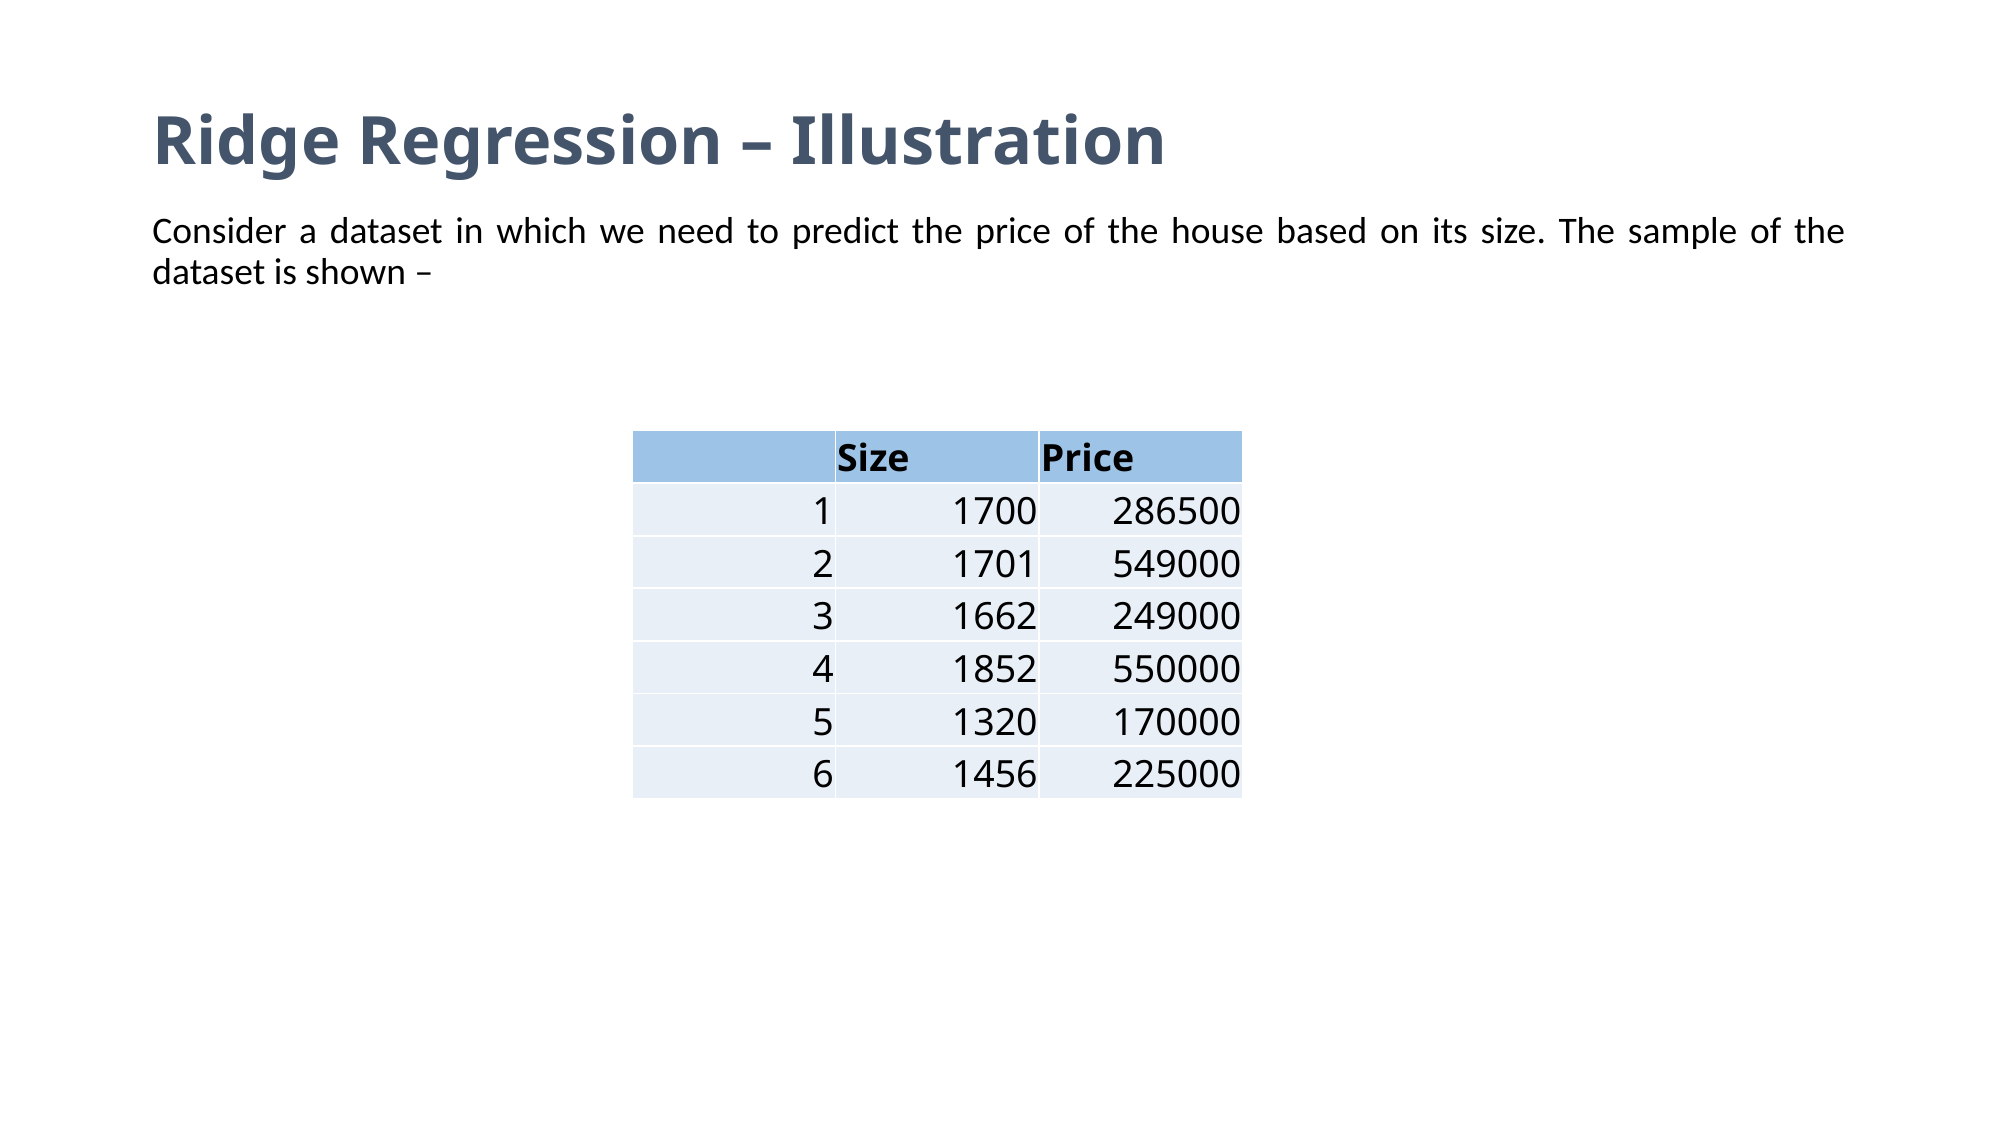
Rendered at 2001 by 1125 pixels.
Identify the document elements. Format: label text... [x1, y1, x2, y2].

text_box Ridge Regression – Illustration [137, 59, 1863, 187]
table_cell 170000 [1040, 694, 1242, 745]
table_cell 549000 [1040, 537, 1242, 587]
list Consider a dataset in which we need to predict the price of the house based on its size. The sample of the dataset is shown – [137, 204, 1863, 918]
table_cell 1701 [836, 537, 1038, 587]
table_cell 1700 [836, 484, 1038, 535]
table_cell 286500 [1040, 484, 1242, 535]
table_cell 2 [633, 537, 835, 587]
table_header Price [1040, 431, 1242, 482]
table_cell 5 [633, 694, 835, 745]
table_cell 1662 [836, 589, 1038, 640]
table_cell 4 [633, 642, 835, 693]
table_cell 1 [633, 484, 835, 535]
table_cell 1456 [836, 747, 1038, 798]
table_cell 550000 [1040, 642, 1242, 693]
table_cell 6 [633, 747, 835, 798]
table_header [633, 431, 835, 482]
table_cell 3 [633, 589, 835, 640]
table_cell 1320 [836, 694, 1038, 745]
table_header Size [836, 431, 1038, 482]
table_cell 249000 [1040, 589, 1242, 640]
table_cell 1852 [836, 642, 1038, 693]
table_cell 225000 [1040, 747, 1242, 798]
